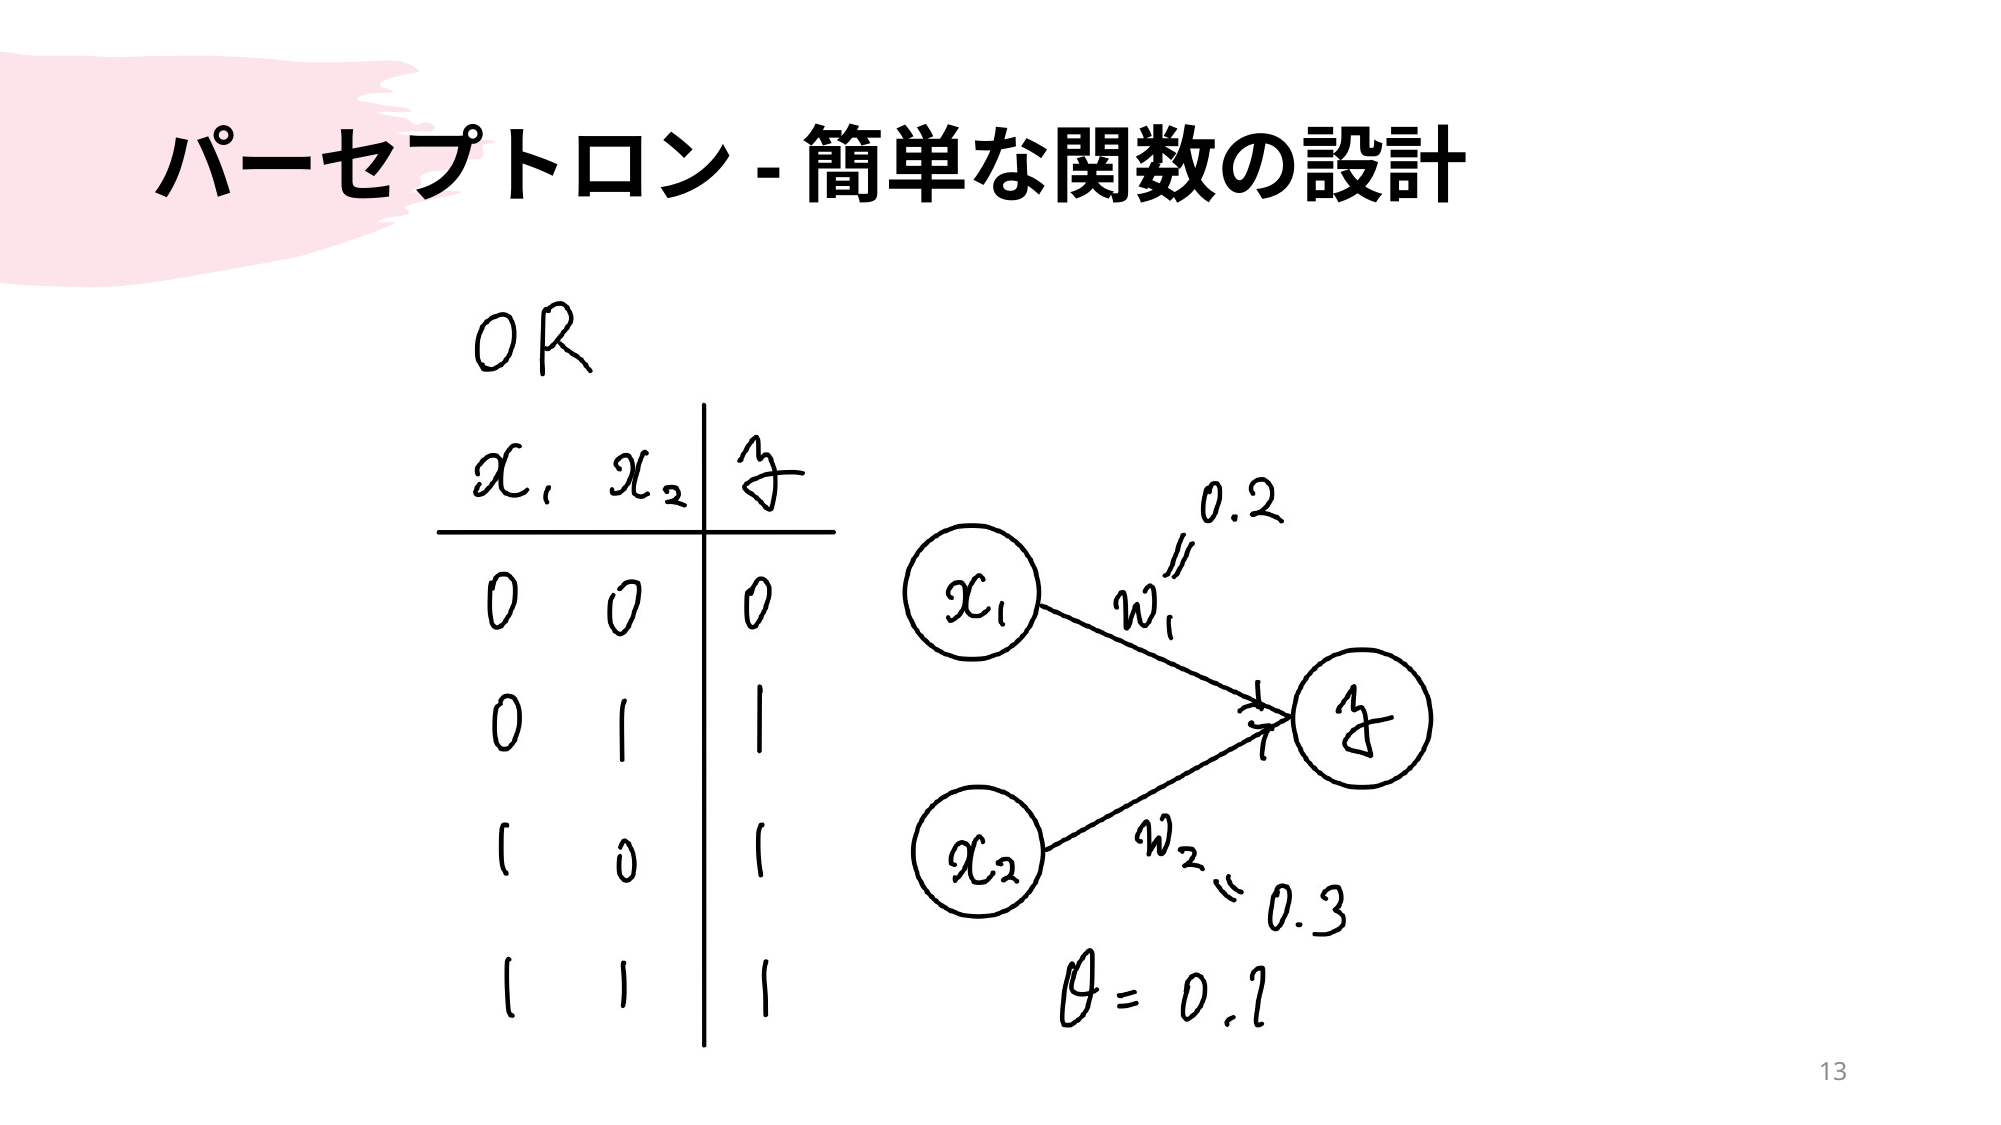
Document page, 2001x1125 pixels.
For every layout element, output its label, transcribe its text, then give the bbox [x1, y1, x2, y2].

title パーセプトロン-簡単な関数の設計 [137, 59, 1863, 278]
picture [404, 277, 1450, 1103]
slide_number 13 [1450, 1042, 1863, 1103]
